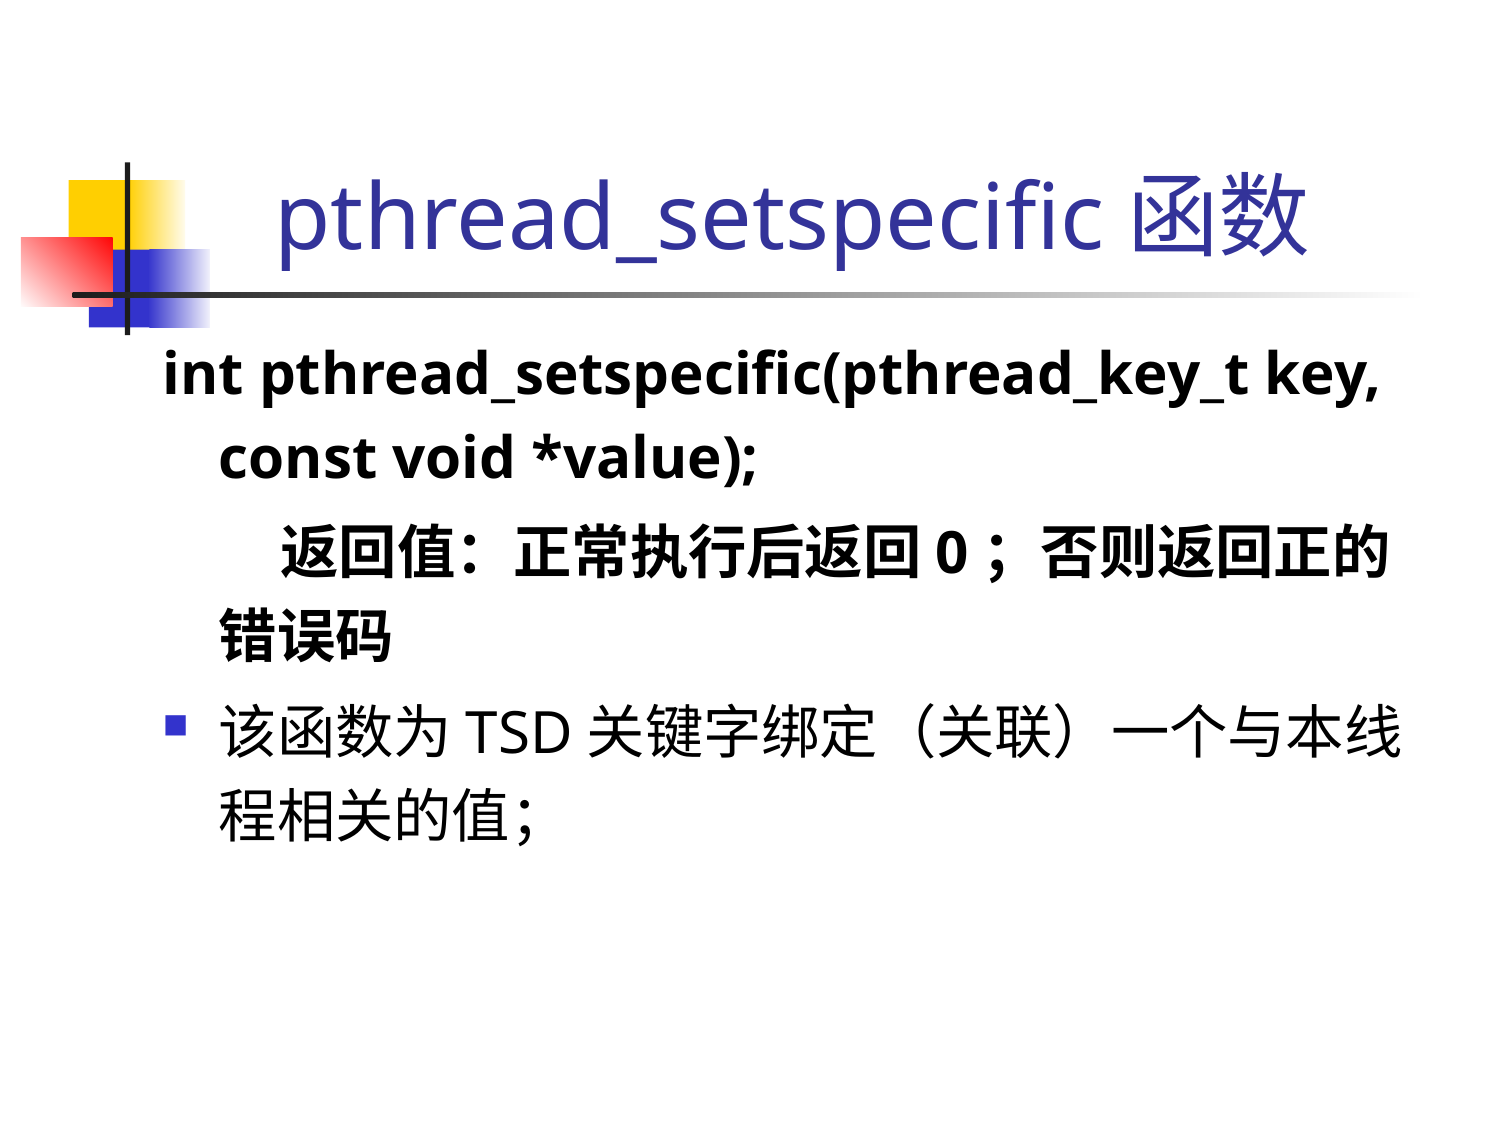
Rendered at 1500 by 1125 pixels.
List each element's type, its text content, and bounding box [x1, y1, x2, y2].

list int pthread_setspecific(pthread_key_t key, const void *value); 返回值：正常执行后返回0；否则返回正的错误码 该函数为TSD关键字绑定（关联）一个与本线程相关的值； [147, 314, 1423, 1066]
title pthread_setspecific函数 [259, 34, 1353, 276]
